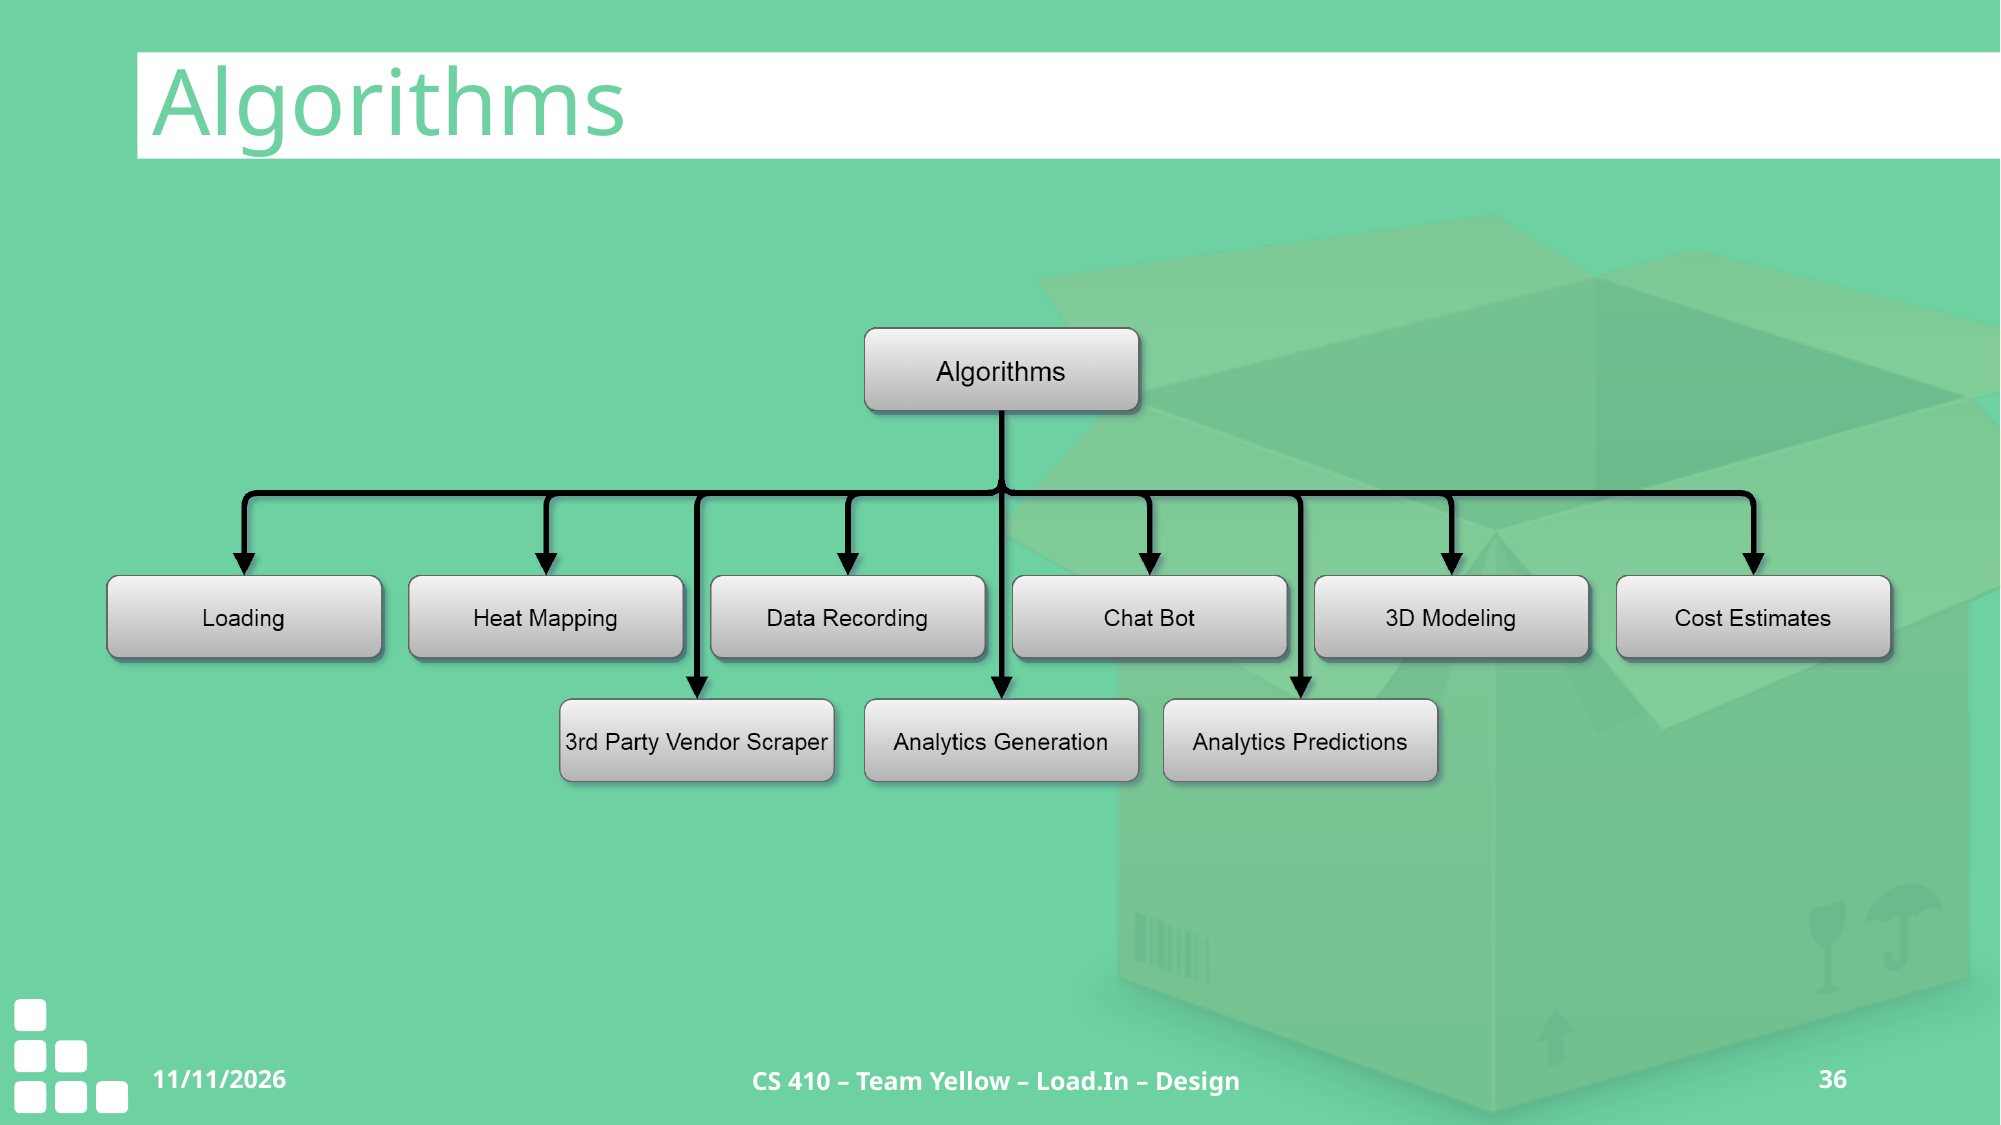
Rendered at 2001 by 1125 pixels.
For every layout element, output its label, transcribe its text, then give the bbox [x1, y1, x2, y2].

text_box Algorithms [137, 52, 2000, 159]
text_box CS 410 – Team Yellow – Load.In – Design [662, 1035, 1338, 1125]
text_box 12/3/2020 [137, 1035, 588, 1125]
text_box 36 [1412, 1035, 1863, 1125]
picture [105, 326, 1909, 797]
